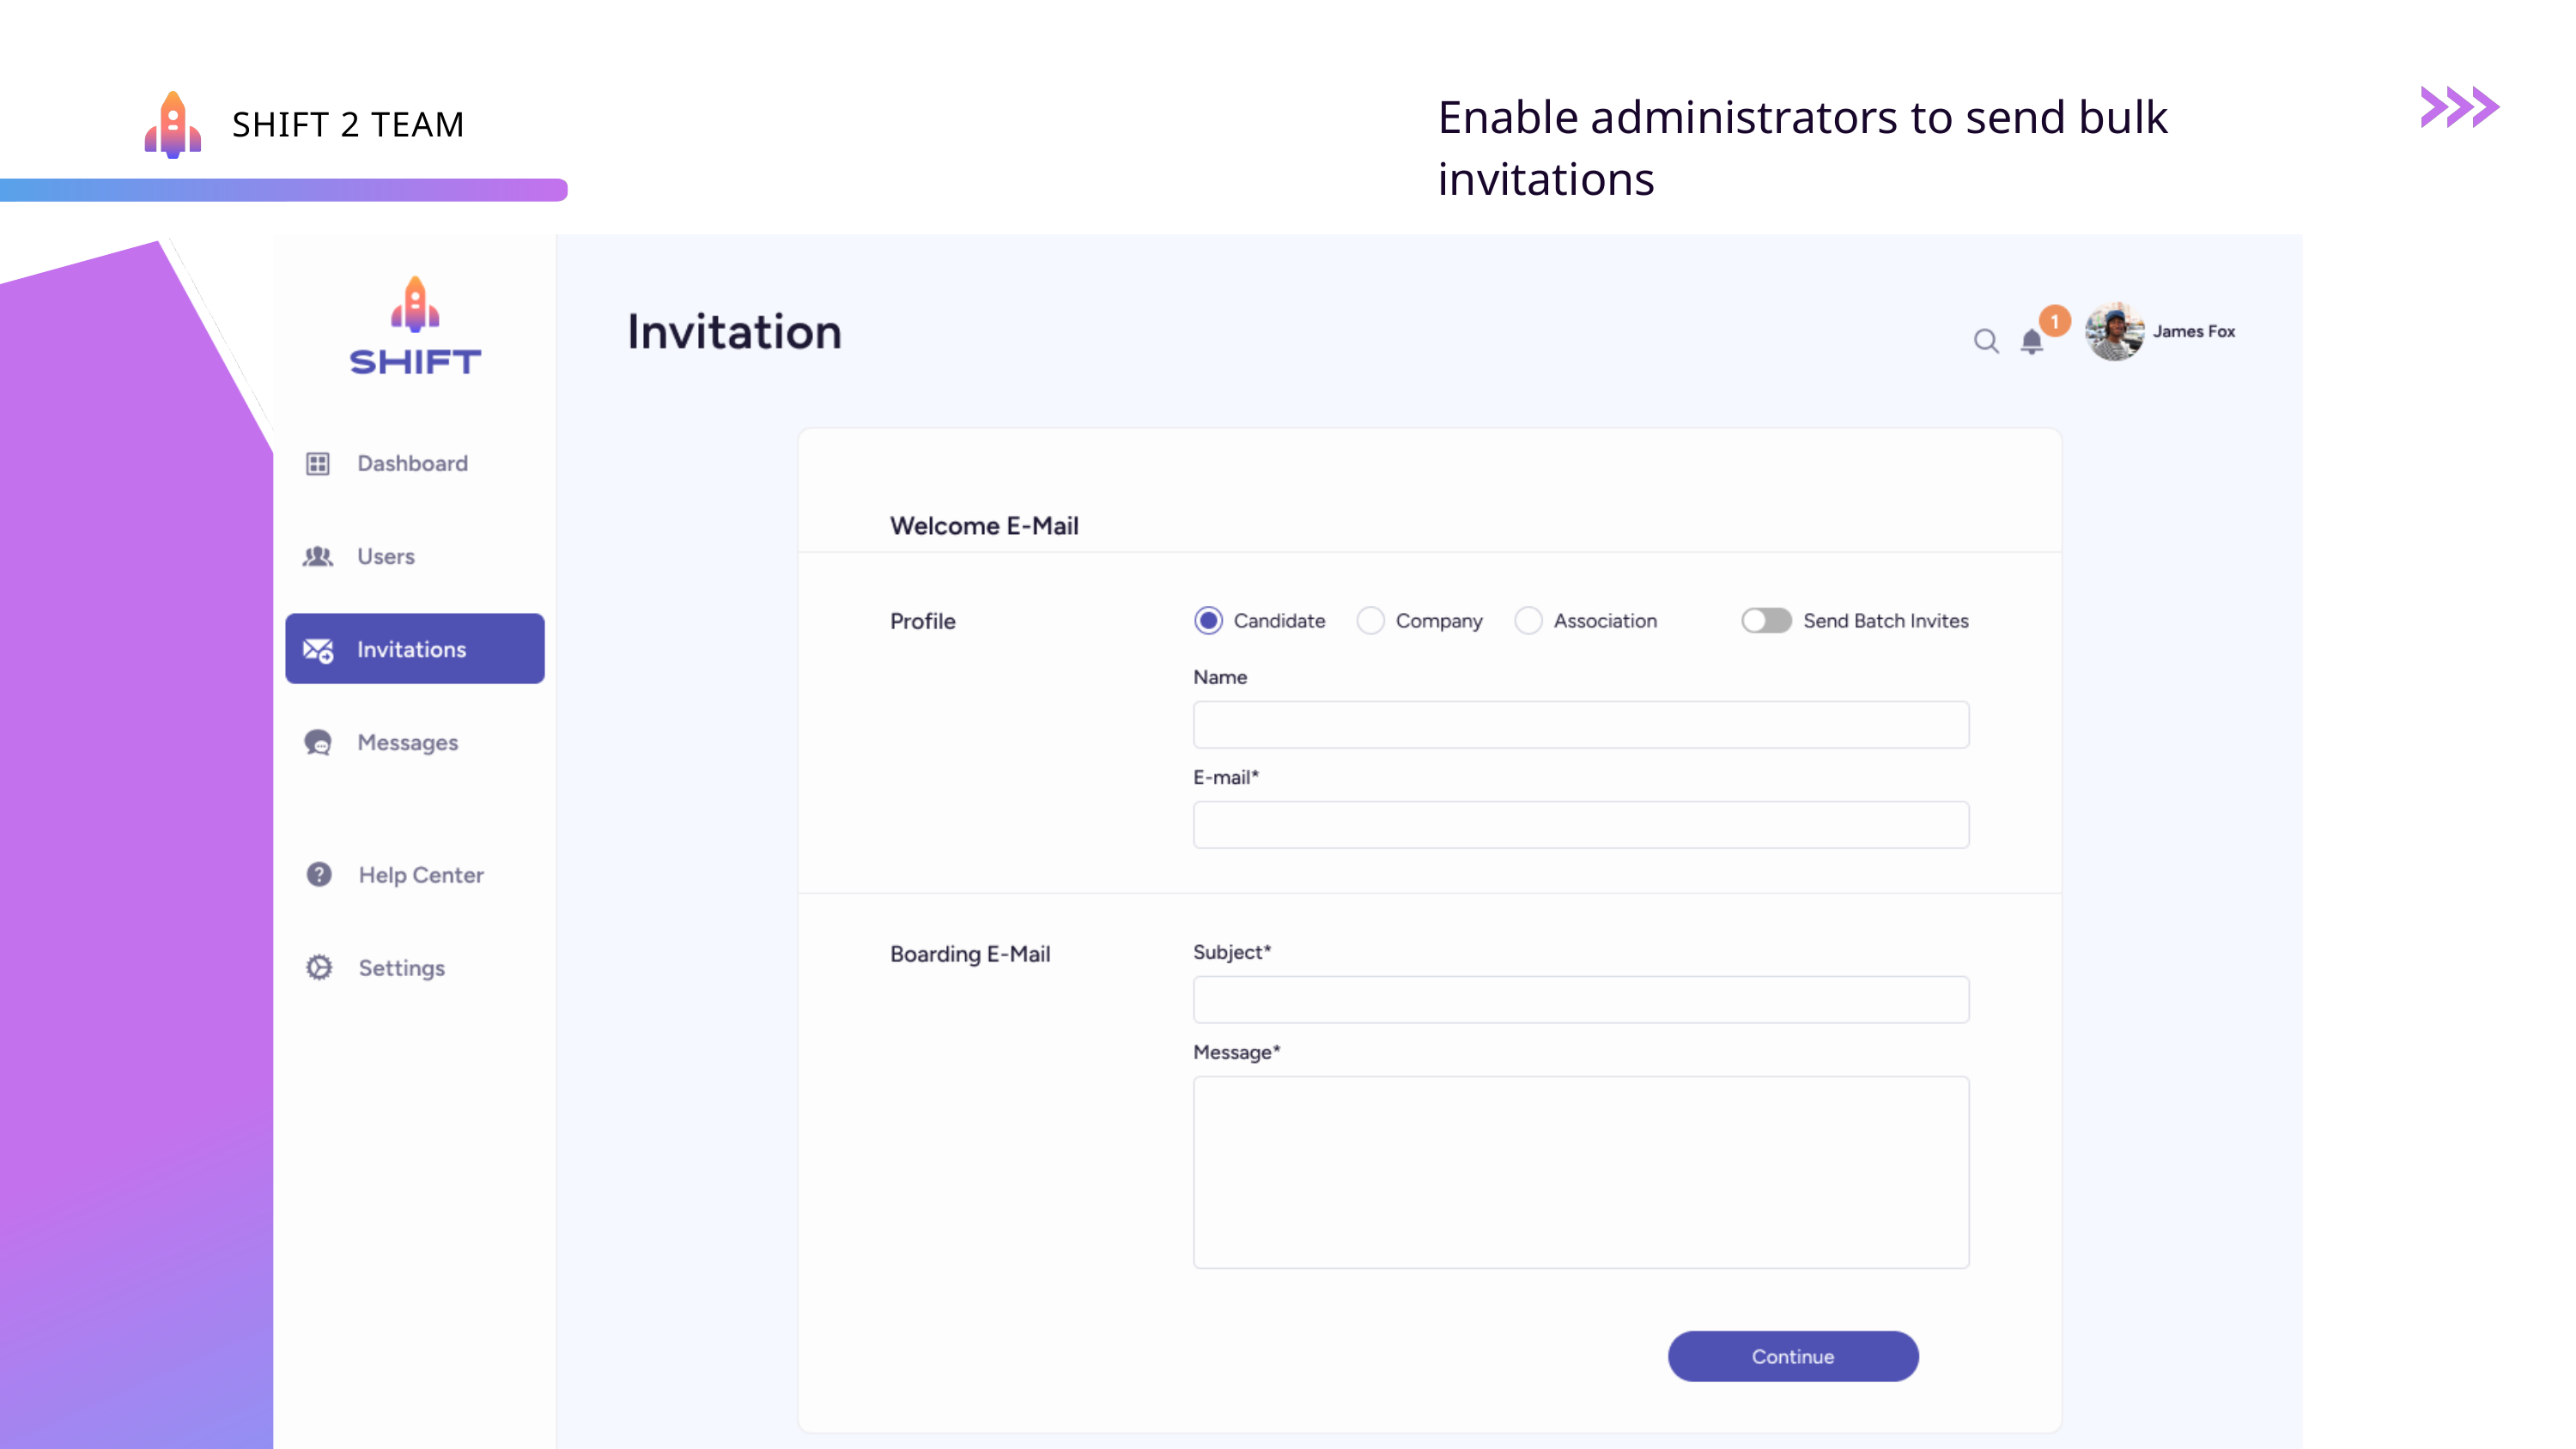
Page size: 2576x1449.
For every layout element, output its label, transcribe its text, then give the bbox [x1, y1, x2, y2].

text_box [273, 234, 2303, 1449]
text_box [144, 91, 202, 159]
text_box Enable administrators to send bulk invitations [1437, 79, 2370, 205]
text_box [2421, 86, 2500, 129]
text_box [0, 179, 568, 202]
text_box [0, 86, 760, 1449]
text_box SHIFT 2 TEAM [232, 106, 659, 144]
